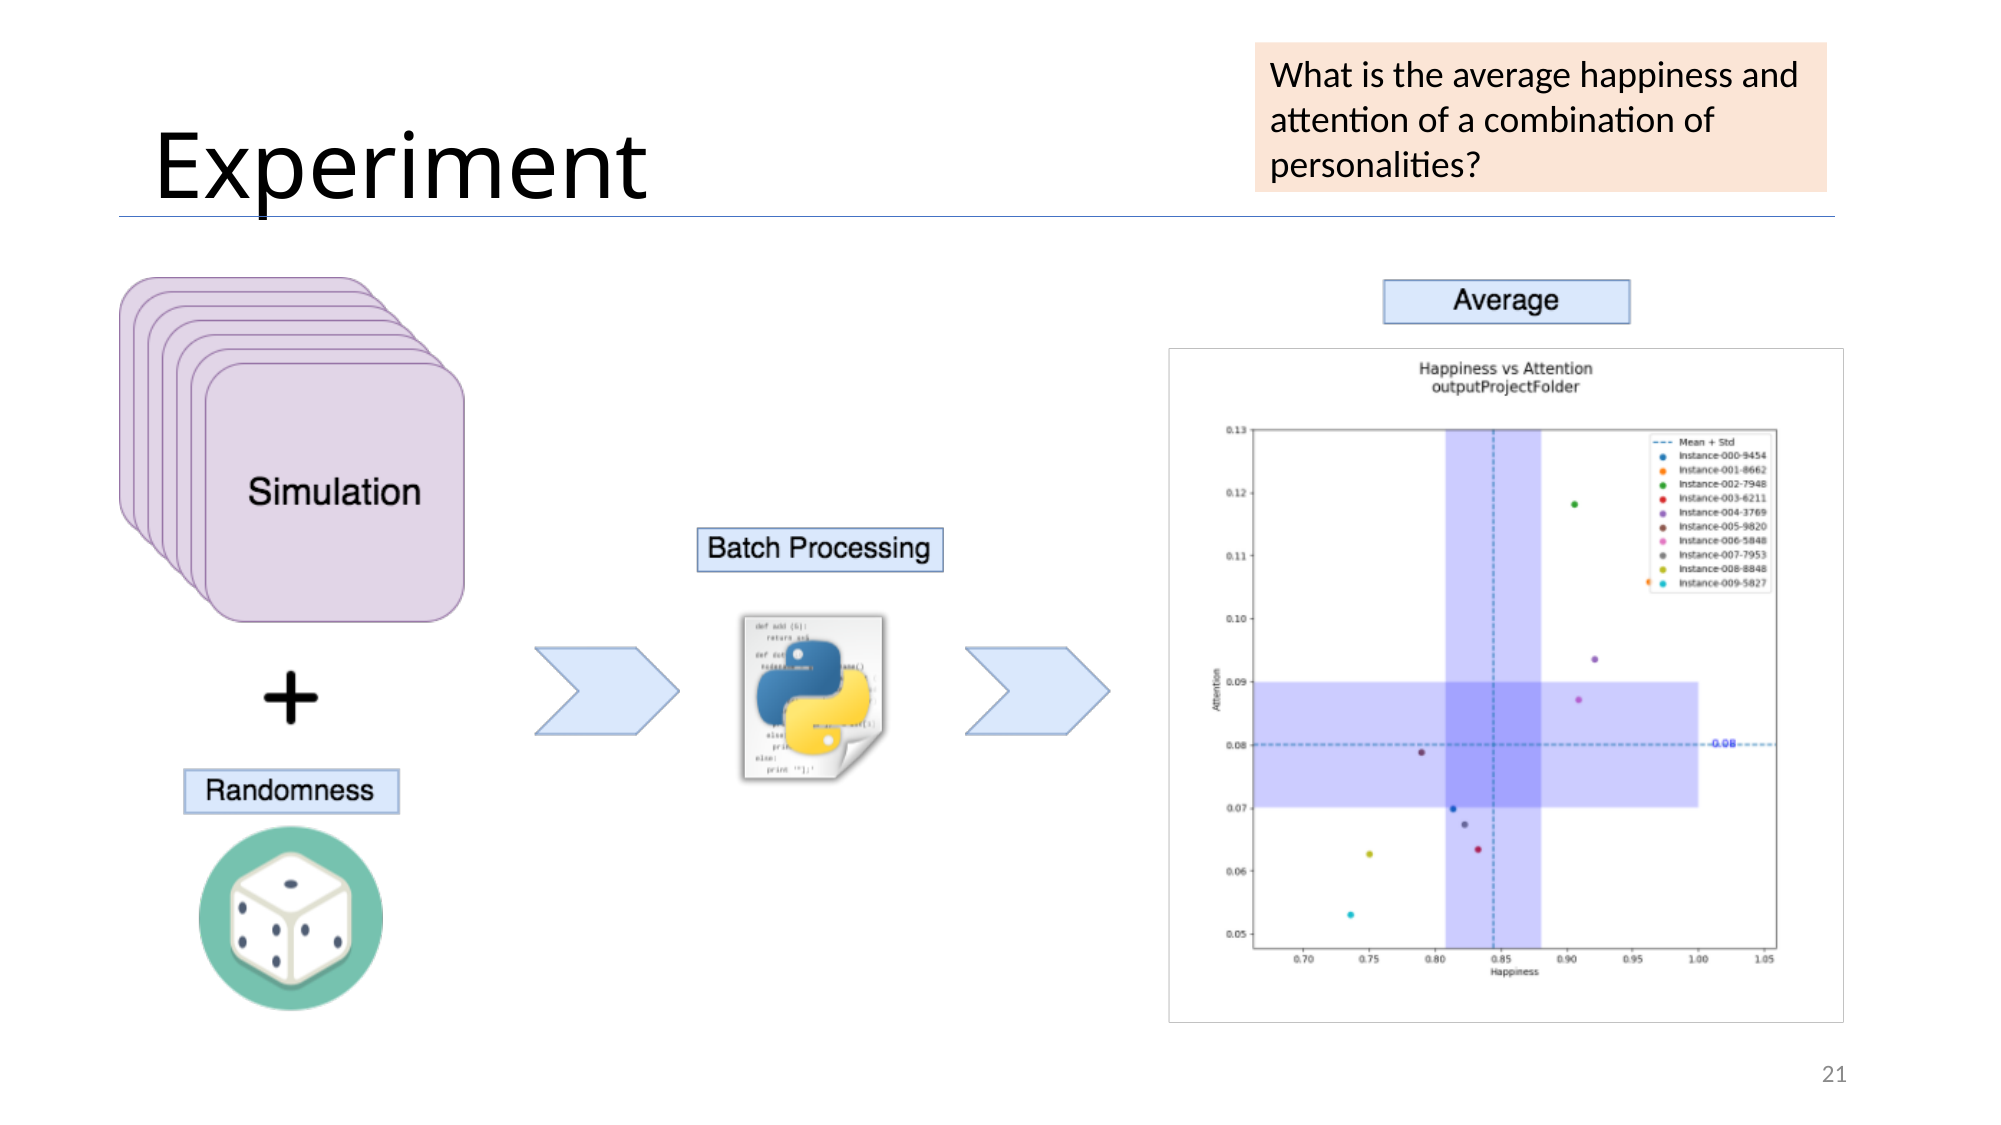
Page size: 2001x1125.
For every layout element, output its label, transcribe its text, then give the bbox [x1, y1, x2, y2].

text_box Experiment [137, 59, 1863, 278]
picture [119, 277, 1845, 1024]
text_box What is the average happiness and attention of a combination of personalities? [1255, 42, 1827, 192]
slide_number 20 [1412, 1042, 1863, 1103]
